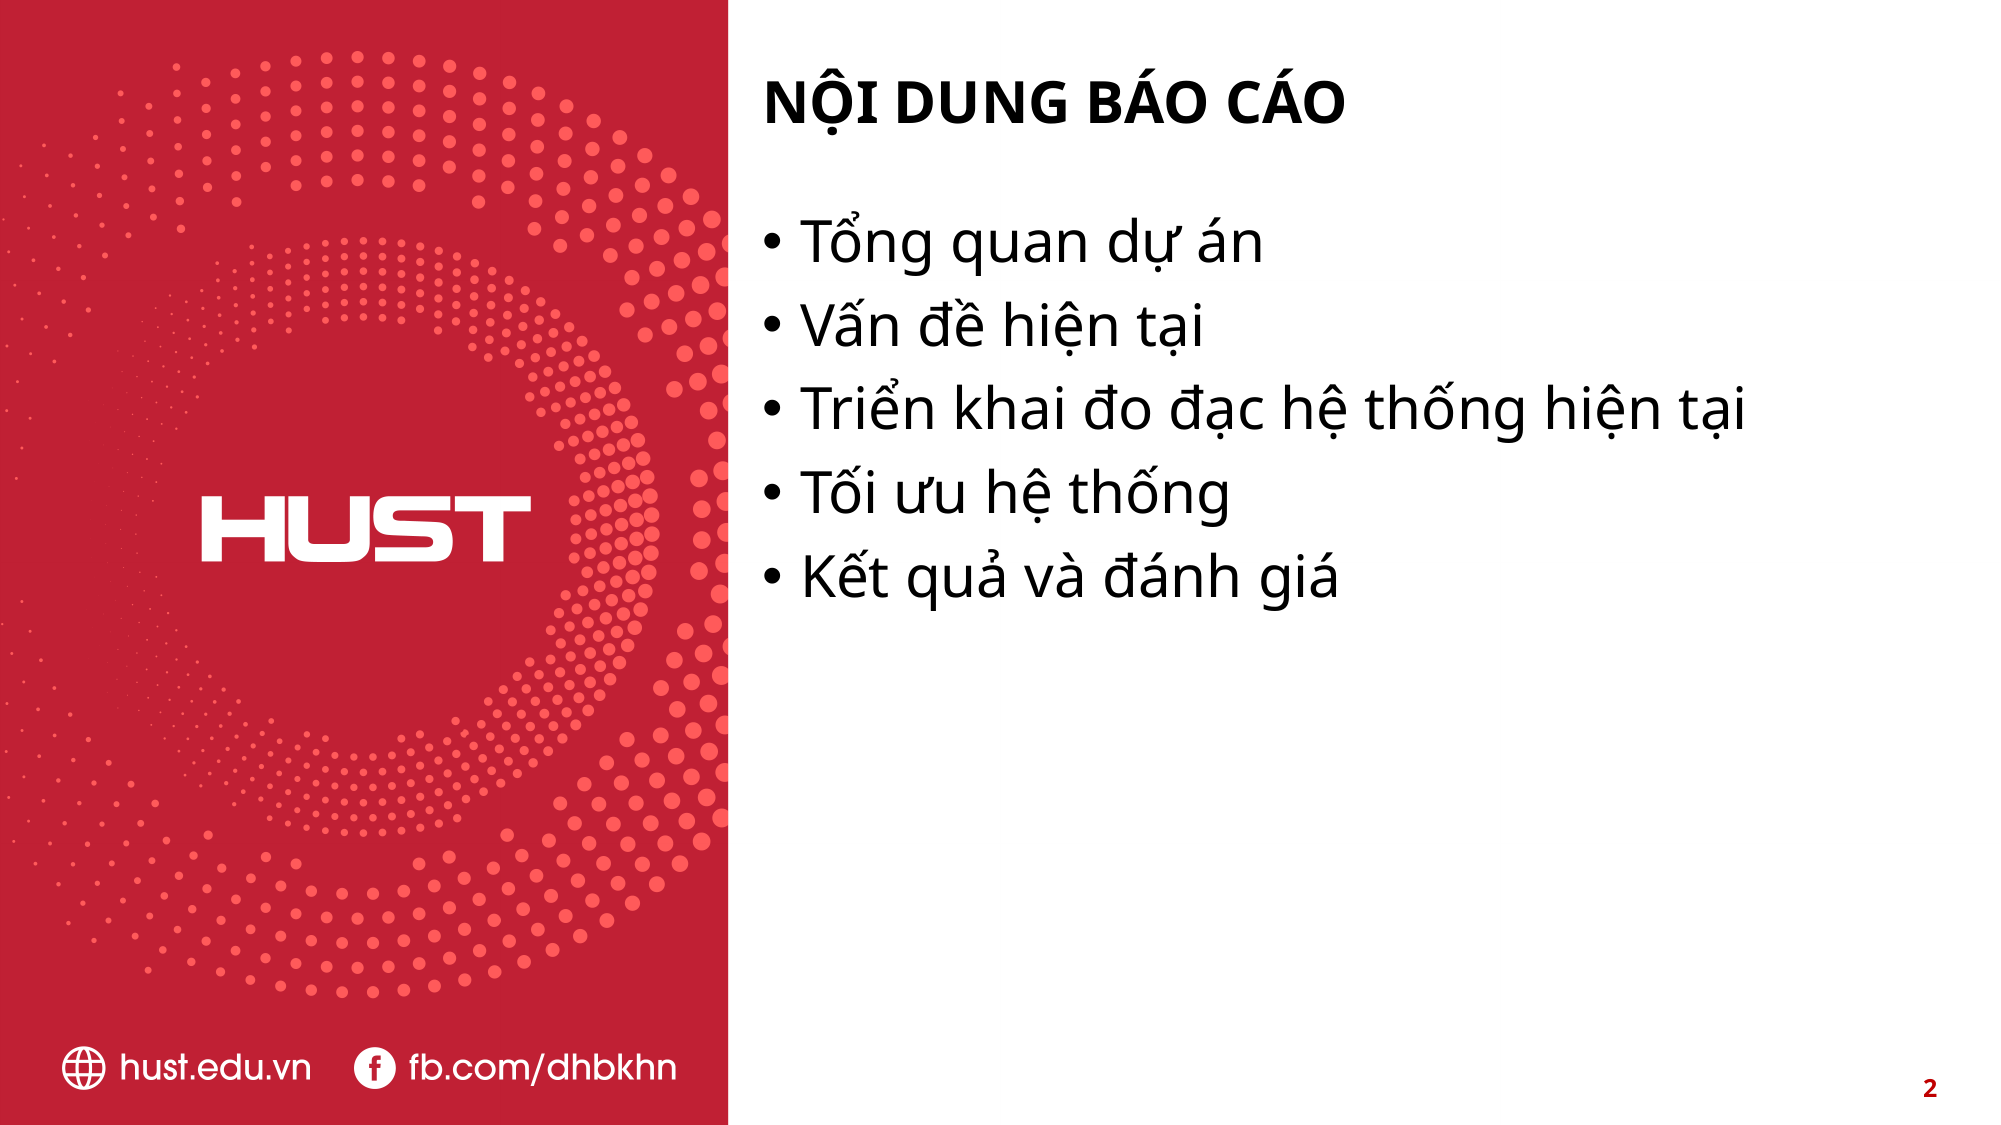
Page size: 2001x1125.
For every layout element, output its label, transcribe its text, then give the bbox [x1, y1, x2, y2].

slide_number 2 [1502, 1065, 1953, 1125]
list Tổng quan dự án Vấn đề hiện tại Triển khai đo đạc hệ thống hiện tại Tối ưu hệ thống Kết quả và đánh giá [747, 204, 1961, 1059]
picture [0, 0, 2001, 1125]
title NỘI DUNG BÁO CÁO [747, 66, 1961, 138]
